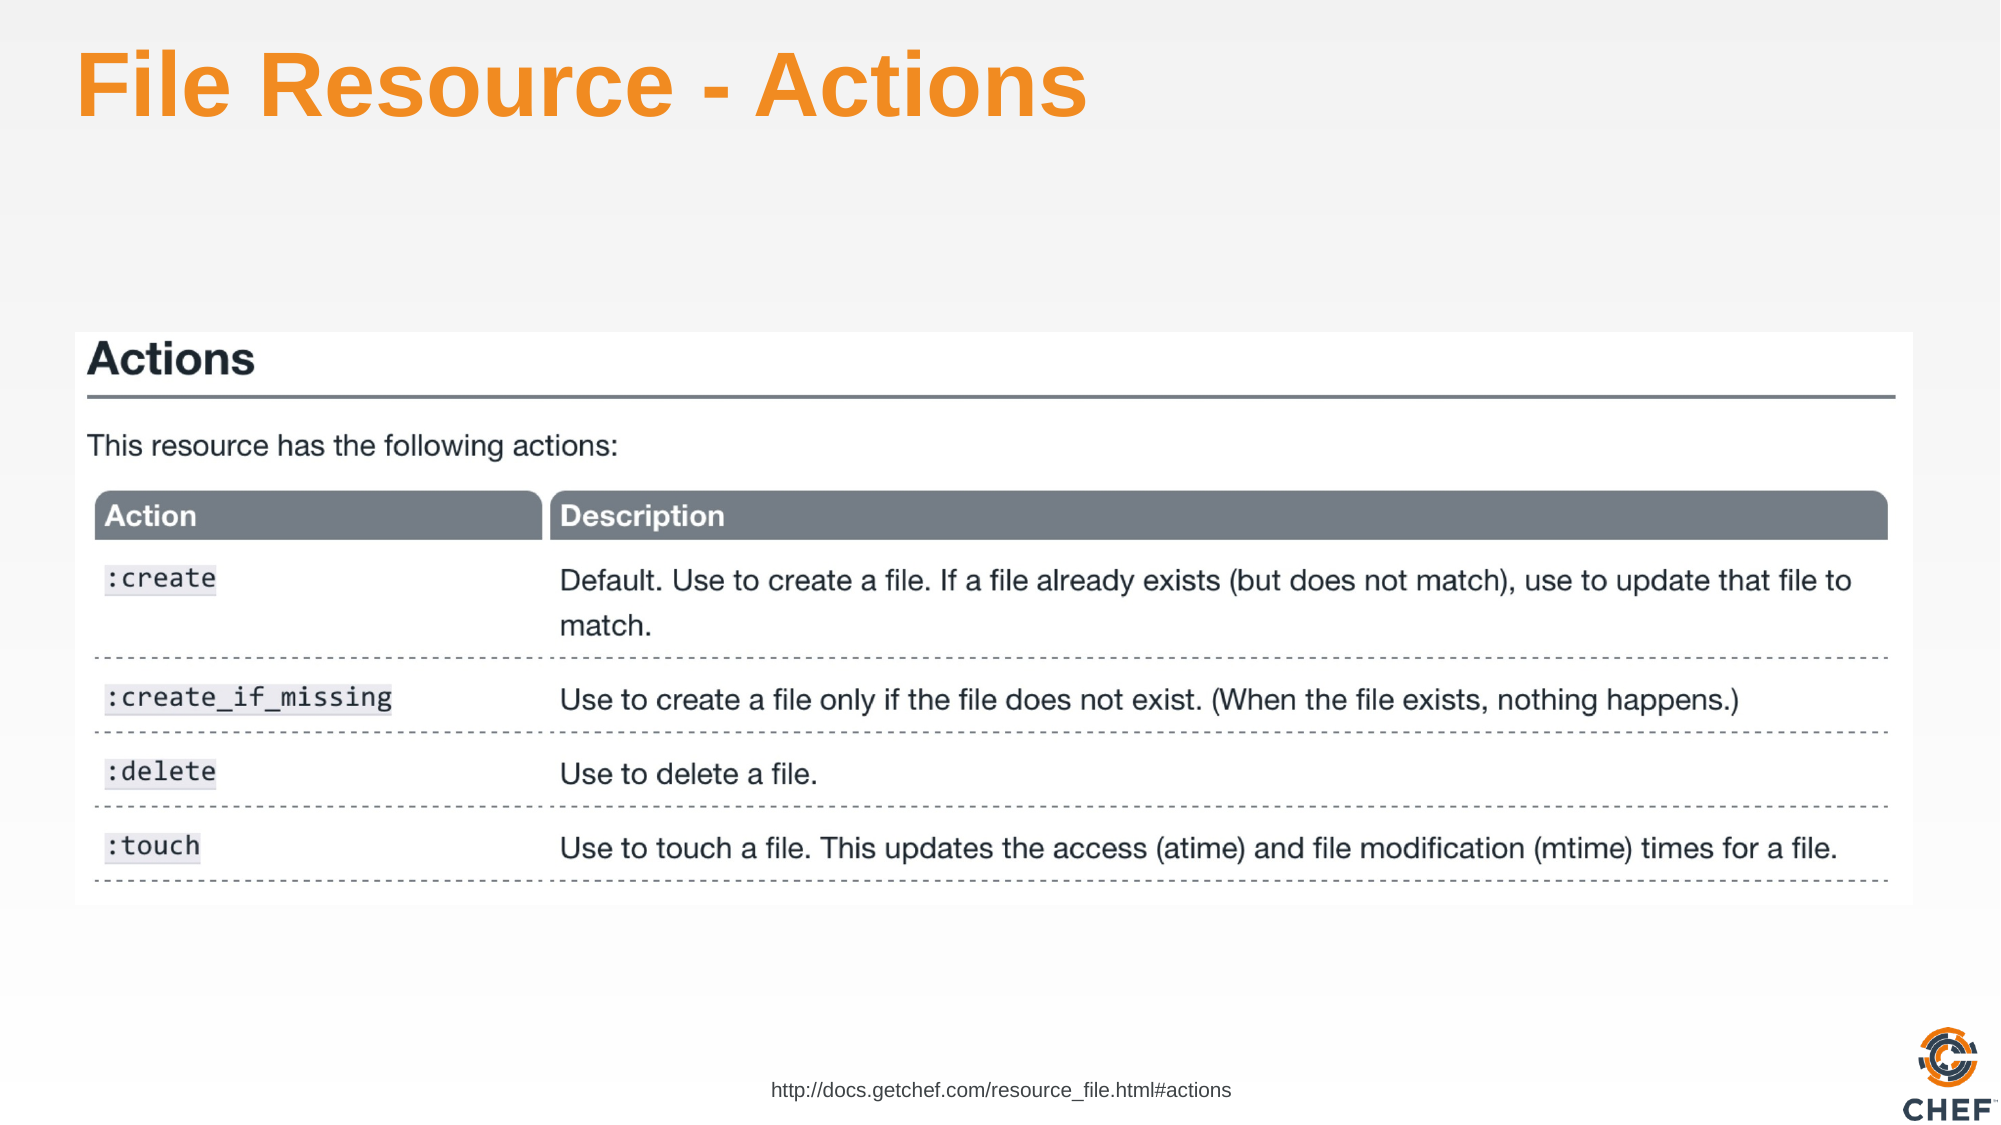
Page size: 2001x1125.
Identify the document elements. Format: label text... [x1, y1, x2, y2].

picture [74, 187, 1998, 1121]
title File Resource - Actions [75, 37, 1913, 140]
list http://docs.getchef.com/resource_file.html#actions [753, 1076, 1250, 1125]
